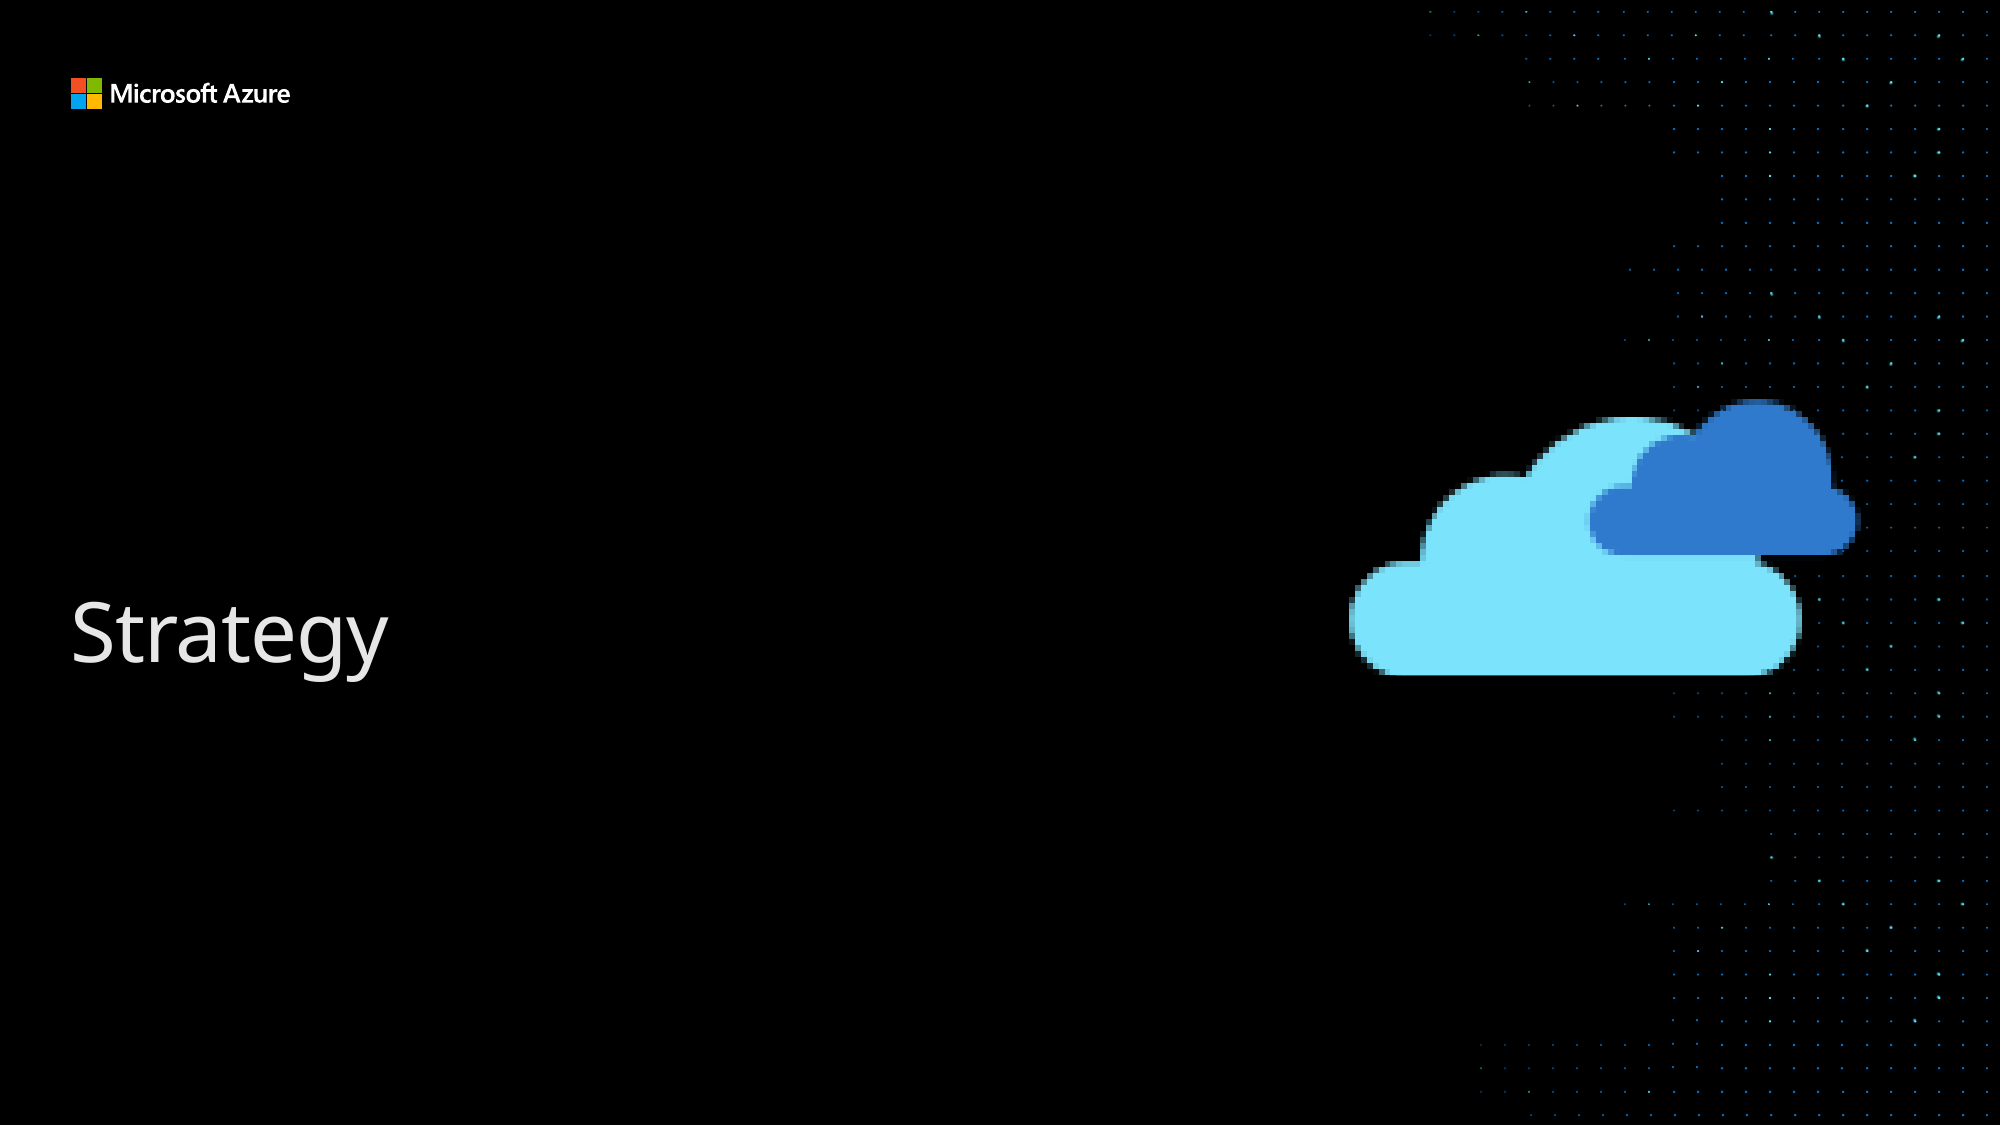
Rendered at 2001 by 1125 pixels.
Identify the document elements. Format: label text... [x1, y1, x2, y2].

picture [1429, 8, 1988, 1117]
title Strategy [70, 415, 1651, 710]
